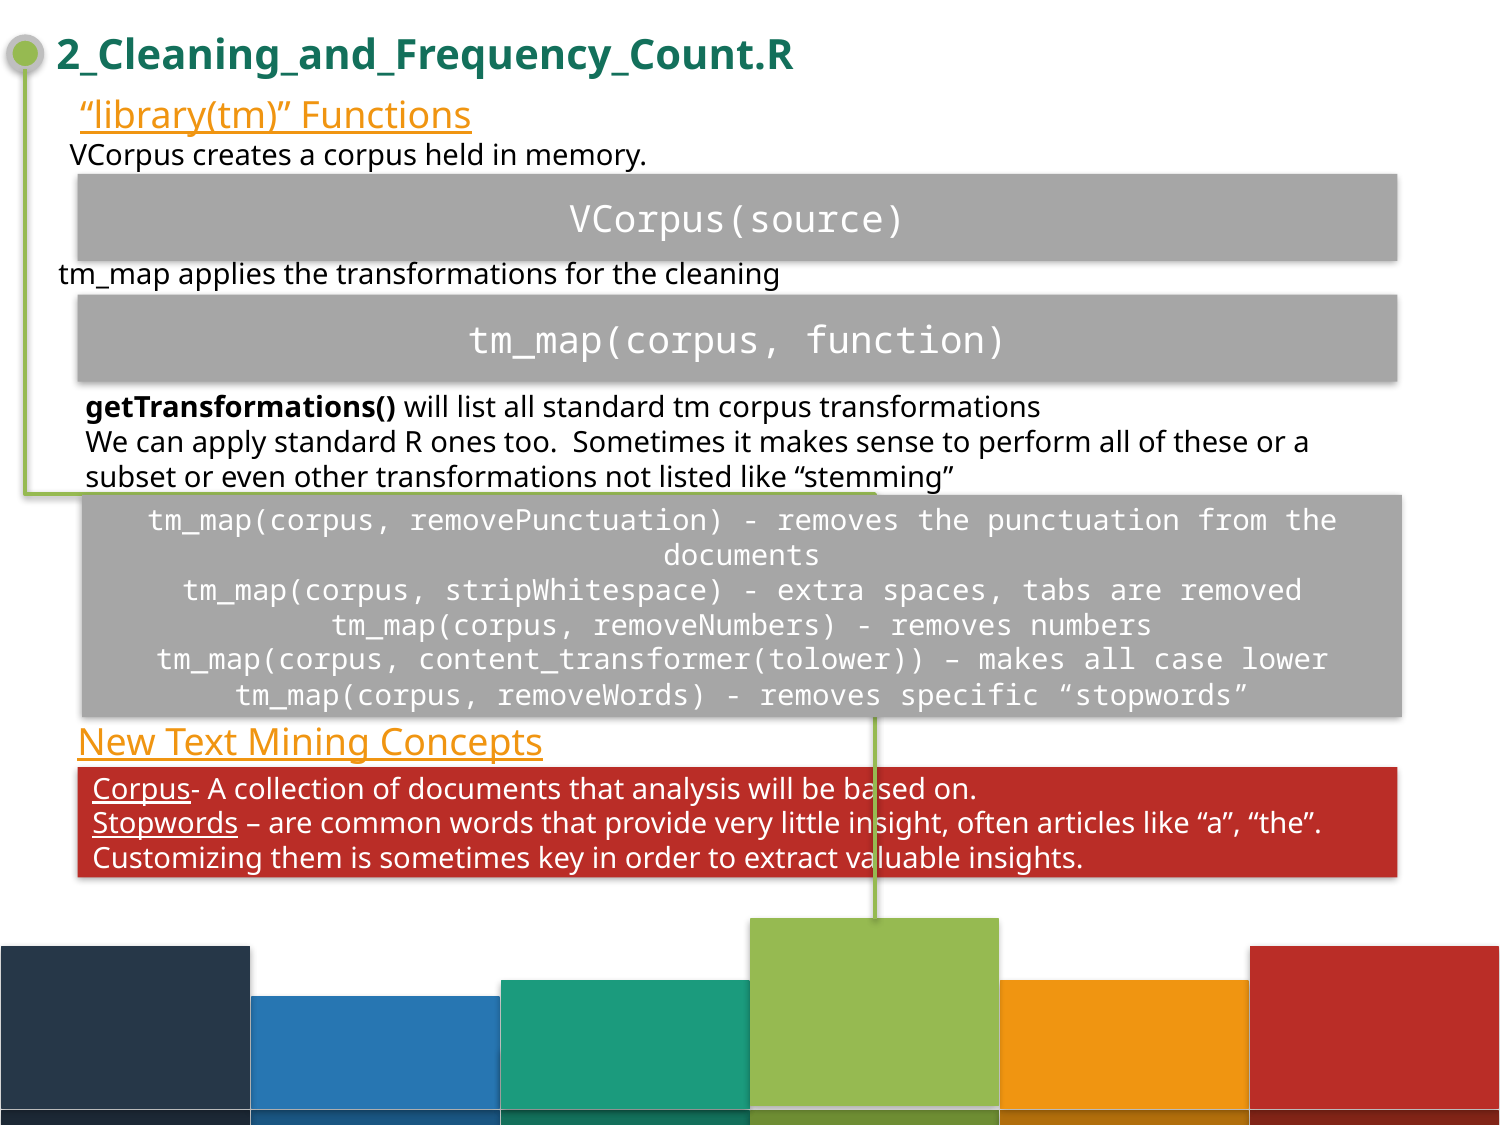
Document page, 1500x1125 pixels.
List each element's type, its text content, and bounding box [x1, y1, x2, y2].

text_box [750, 918, 999, 1106]
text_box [70, 380, 1403, 718]
title 2_Cleaning_and_Frequency_Count.R [41, 16, 960, 91]
text_box [8, 36, 41, 70]
text_box [501, 980, 746, 1109]
text_box [1, 946, 250, 1109]
text_box [1002, 980, 1245, 1109]
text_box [879, 248, 1398, 379]
text_box [1250, 946, 1499, 1109]
text_box Corpus- A collection of documents that analysis will be based on. Stopwords – are common words that provide very little insight, often articles like “a”, “the”. Customizing them is sometimes key in order to extract valuable insights. [883, 766, 1398, 878]
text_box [24, 69, 876, 920]
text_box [879, 128, 1398, 247]
text_box [255, 996, 496, 1109]
